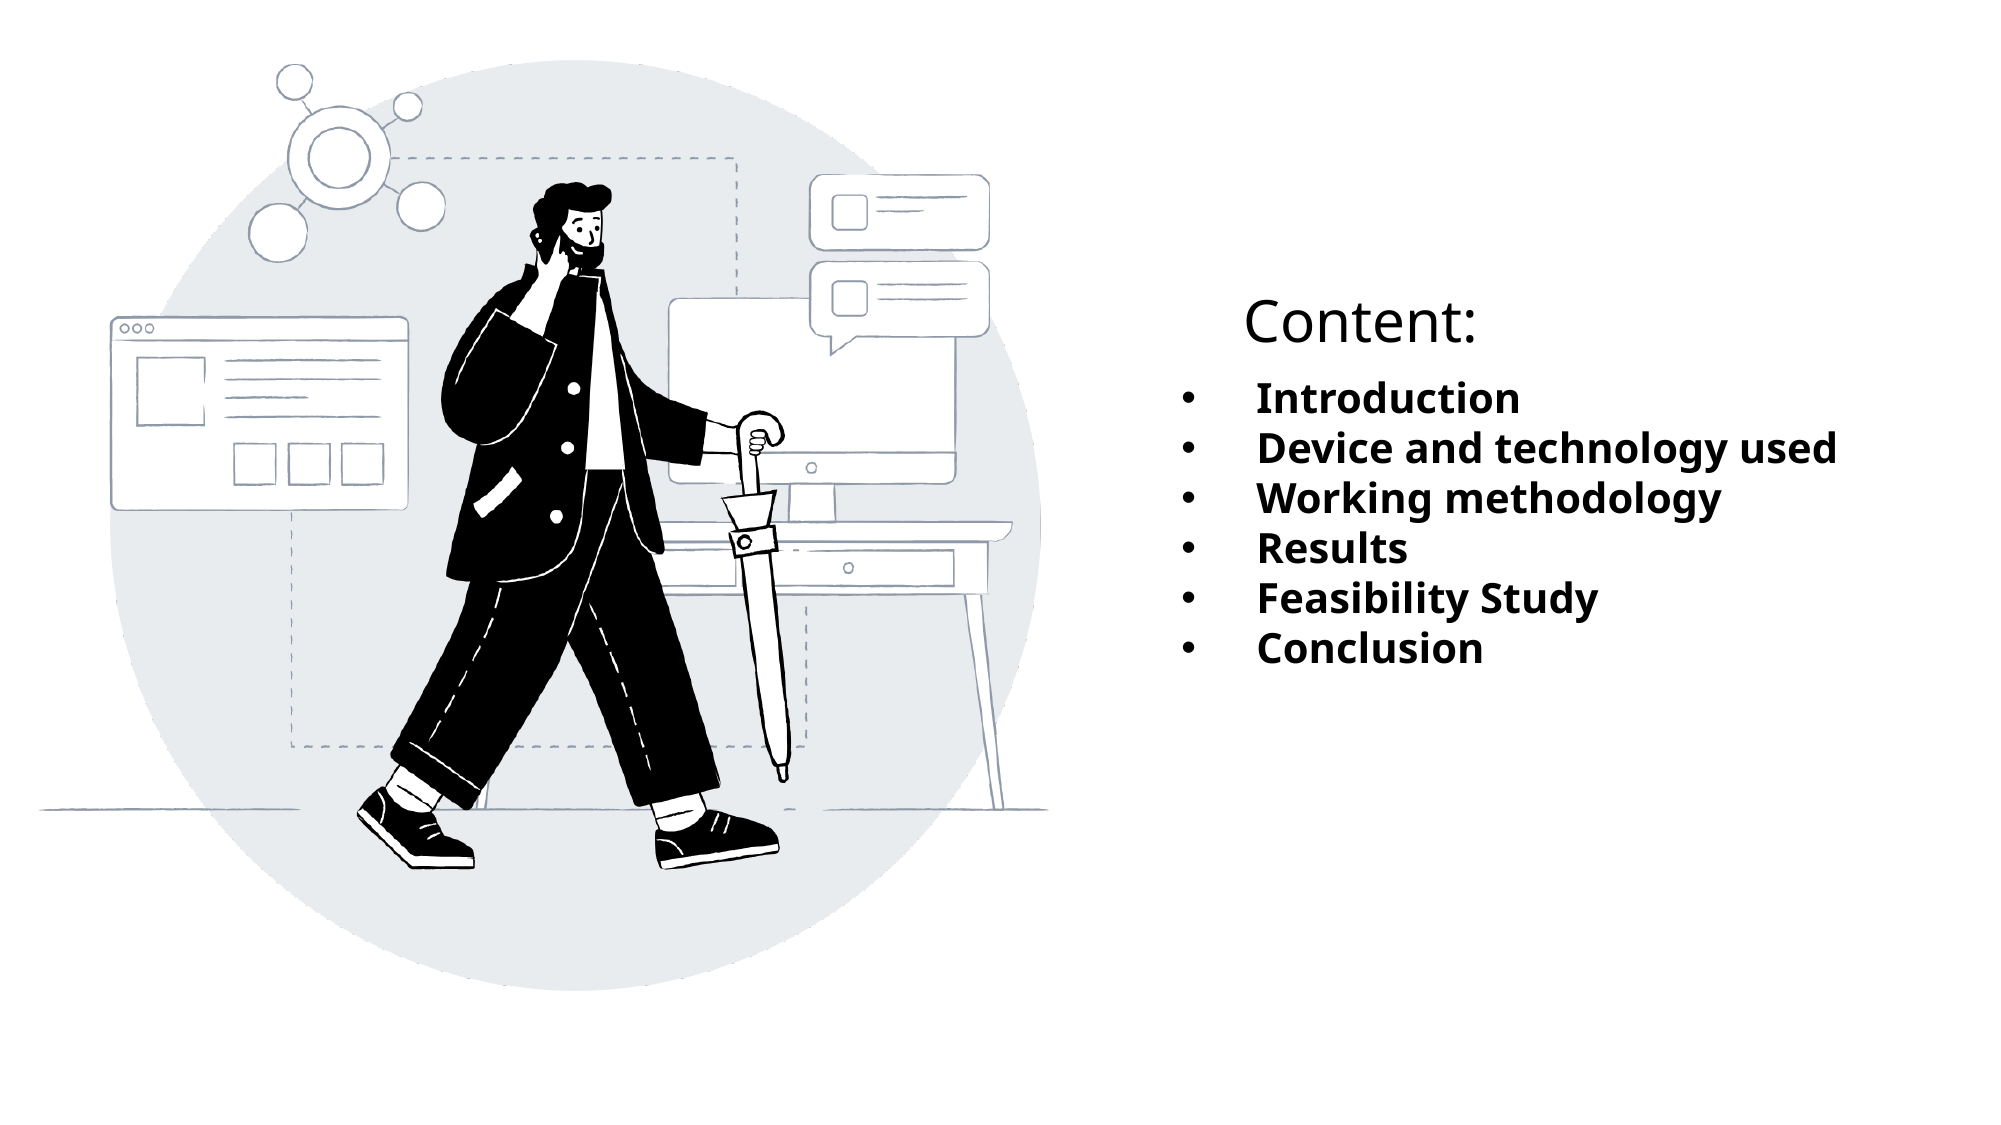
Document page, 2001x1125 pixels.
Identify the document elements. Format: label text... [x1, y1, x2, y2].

picture [0, 0, 1208, 1088]
text_box Content: [1229, 277, 1867, 362]
text_box Introduction Device and technology used Working methodology Results Feasibility Study Conclusion [1208, 364, 1863, 680]
